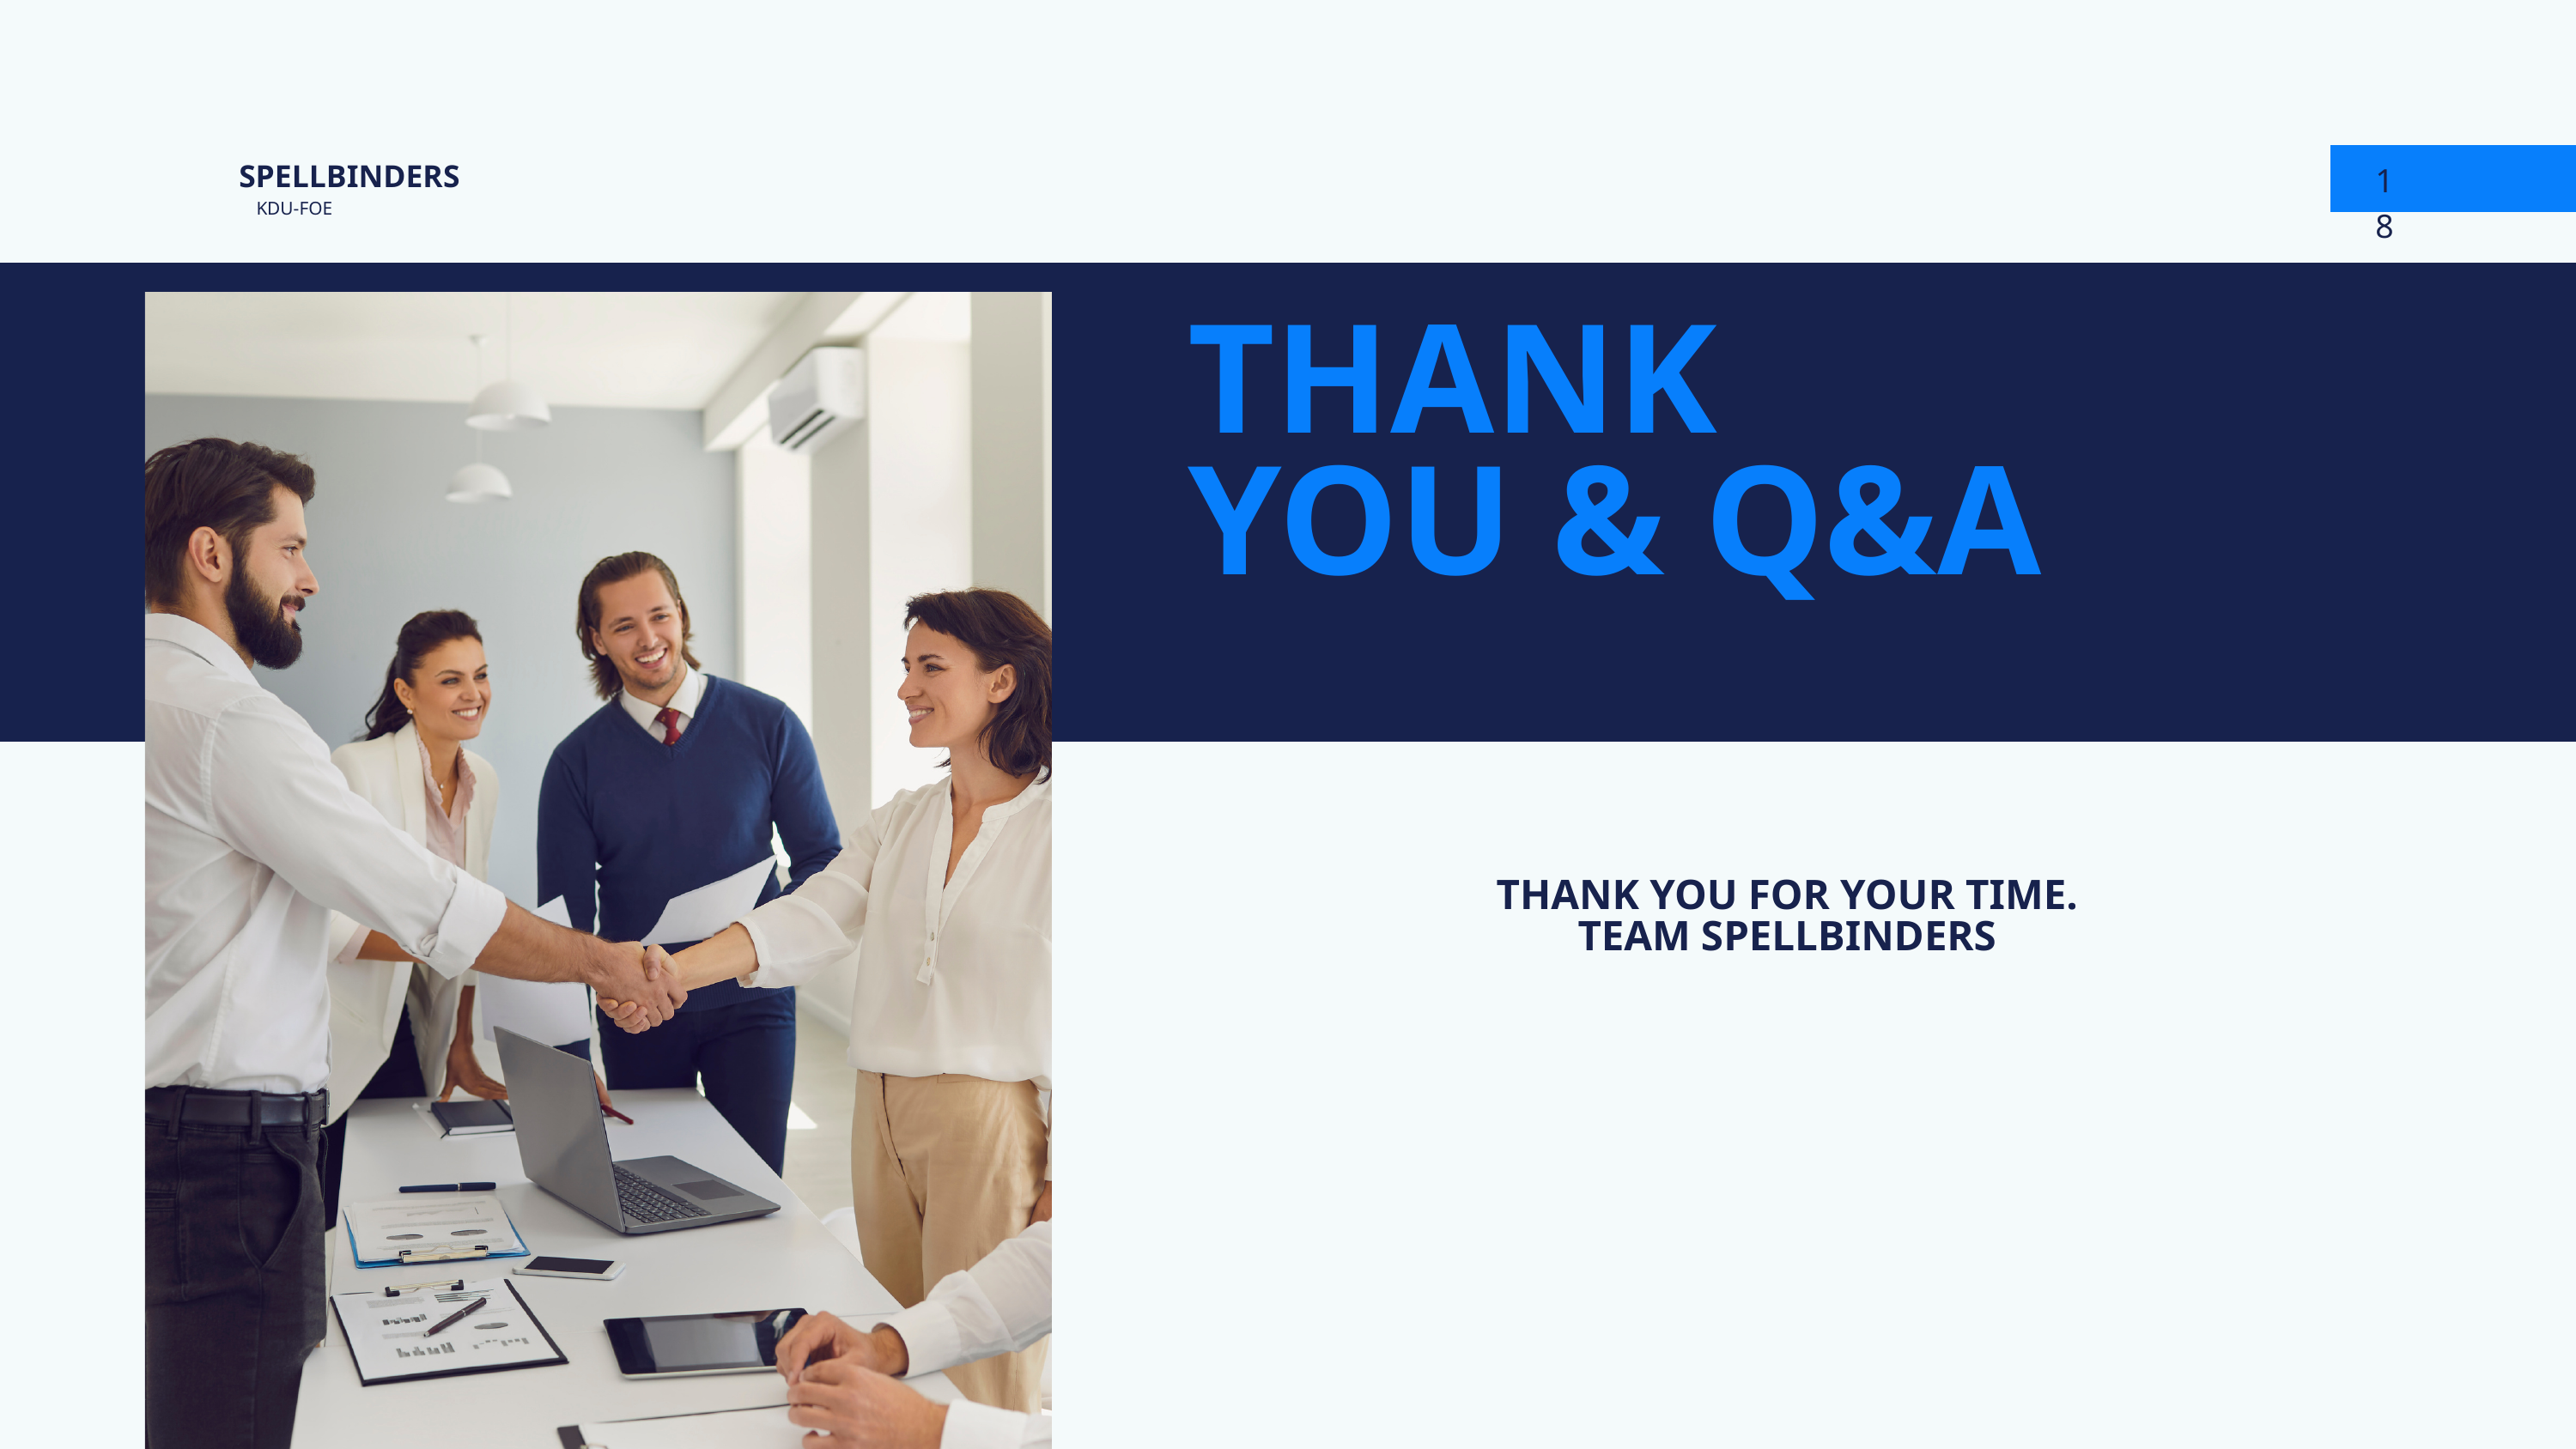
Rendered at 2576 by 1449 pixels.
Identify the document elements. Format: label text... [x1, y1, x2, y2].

text_box THANK YOU FOR YOUR TIME. TEAM SPELLBINDERS [1492, 876, 2082, 1040]
text_box SPELLBINDERS [239, 163, 479, 195]
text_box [144, 291, 1053, 1449]
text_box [2330, 144, 2576, 213]
text_box 18 [2367, 221, 2402, 245]
text_box KDU-FOE [256, 193, 496, 219]
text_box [0, 262, 2576, 743]
